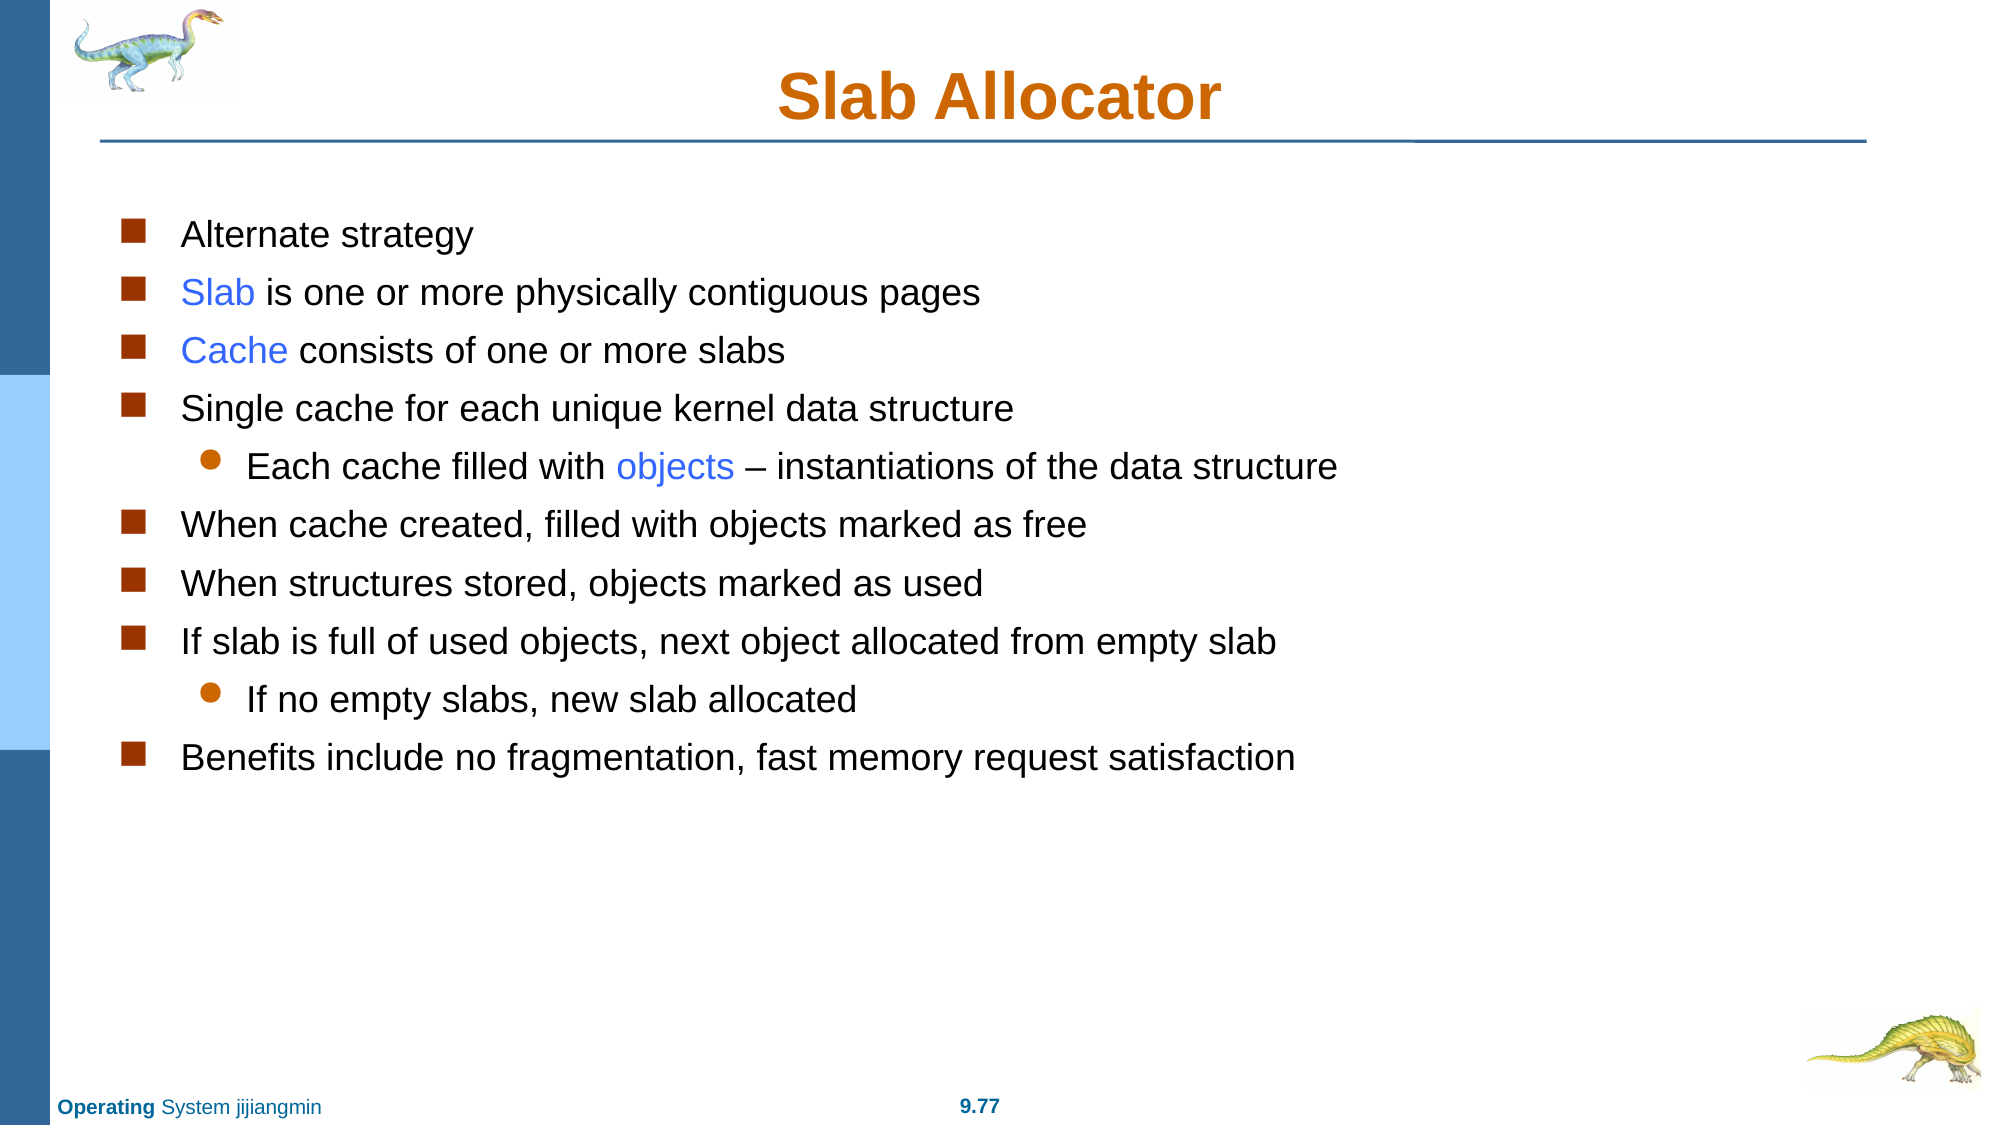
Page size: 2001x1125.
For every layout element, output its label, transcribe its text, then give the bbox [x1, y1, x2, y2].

title Slab Allocator [99, 45, 1900, 141]
picture [62, 0, 240, 101]
list Alternate strategy Slab is one or more physically contiguous pages Cache consists of one or more slabs Single cache for each unique kernel data structure Each cache filled with objects – instantiations of the data structure When cache created, filled with objects marked as free When structures stored, objects marked as used If slab is full of used objects, next object allocated from empty slab If no empty slabs, new slab allocated Benefits include no fragmentation, fast memory request satisfaction [109, 202, 1910, 946]
picture [1804, 1007, 1982, 1090]
